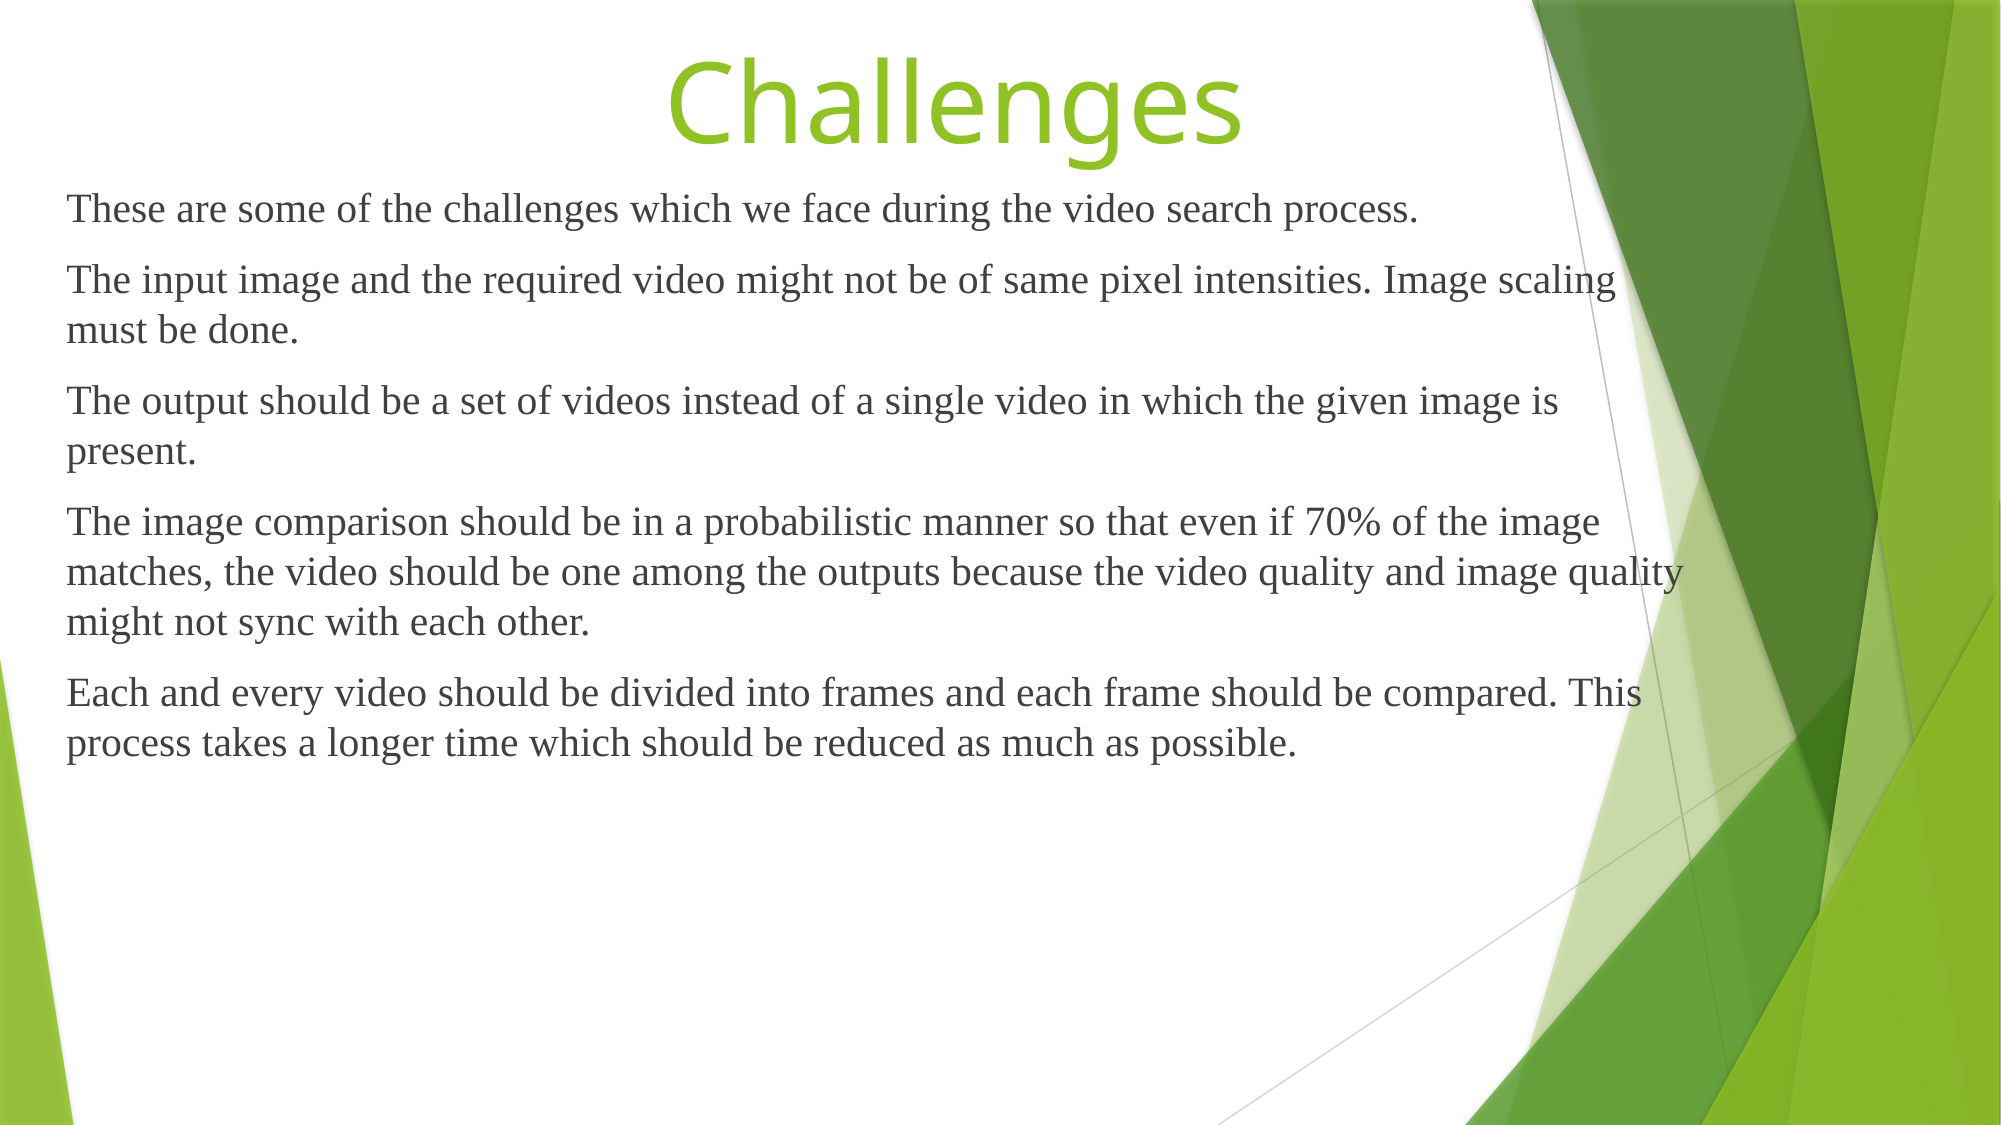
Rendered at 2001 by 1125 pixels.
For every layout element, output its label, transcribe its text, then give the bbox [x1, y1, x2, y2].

title Challenges [0, 23, 1911, 192]
list These are some of the challenges which we face during the video search process. The input image and the required video might not be of same pixel intensities. Image scaling must be done. The output should be a set of videos instead of a single video in which the given image is present. The image comparison should be in a probabilistic manner so that even if 70% of the image matches, the video should be one among the outputs because the video quality and image quality might not sync with each other. Each and every video should be divided into frames and each frame should be compared. This process takes a longer time which should be reduced as much as possible. [51, 173, 1714, 1050]
